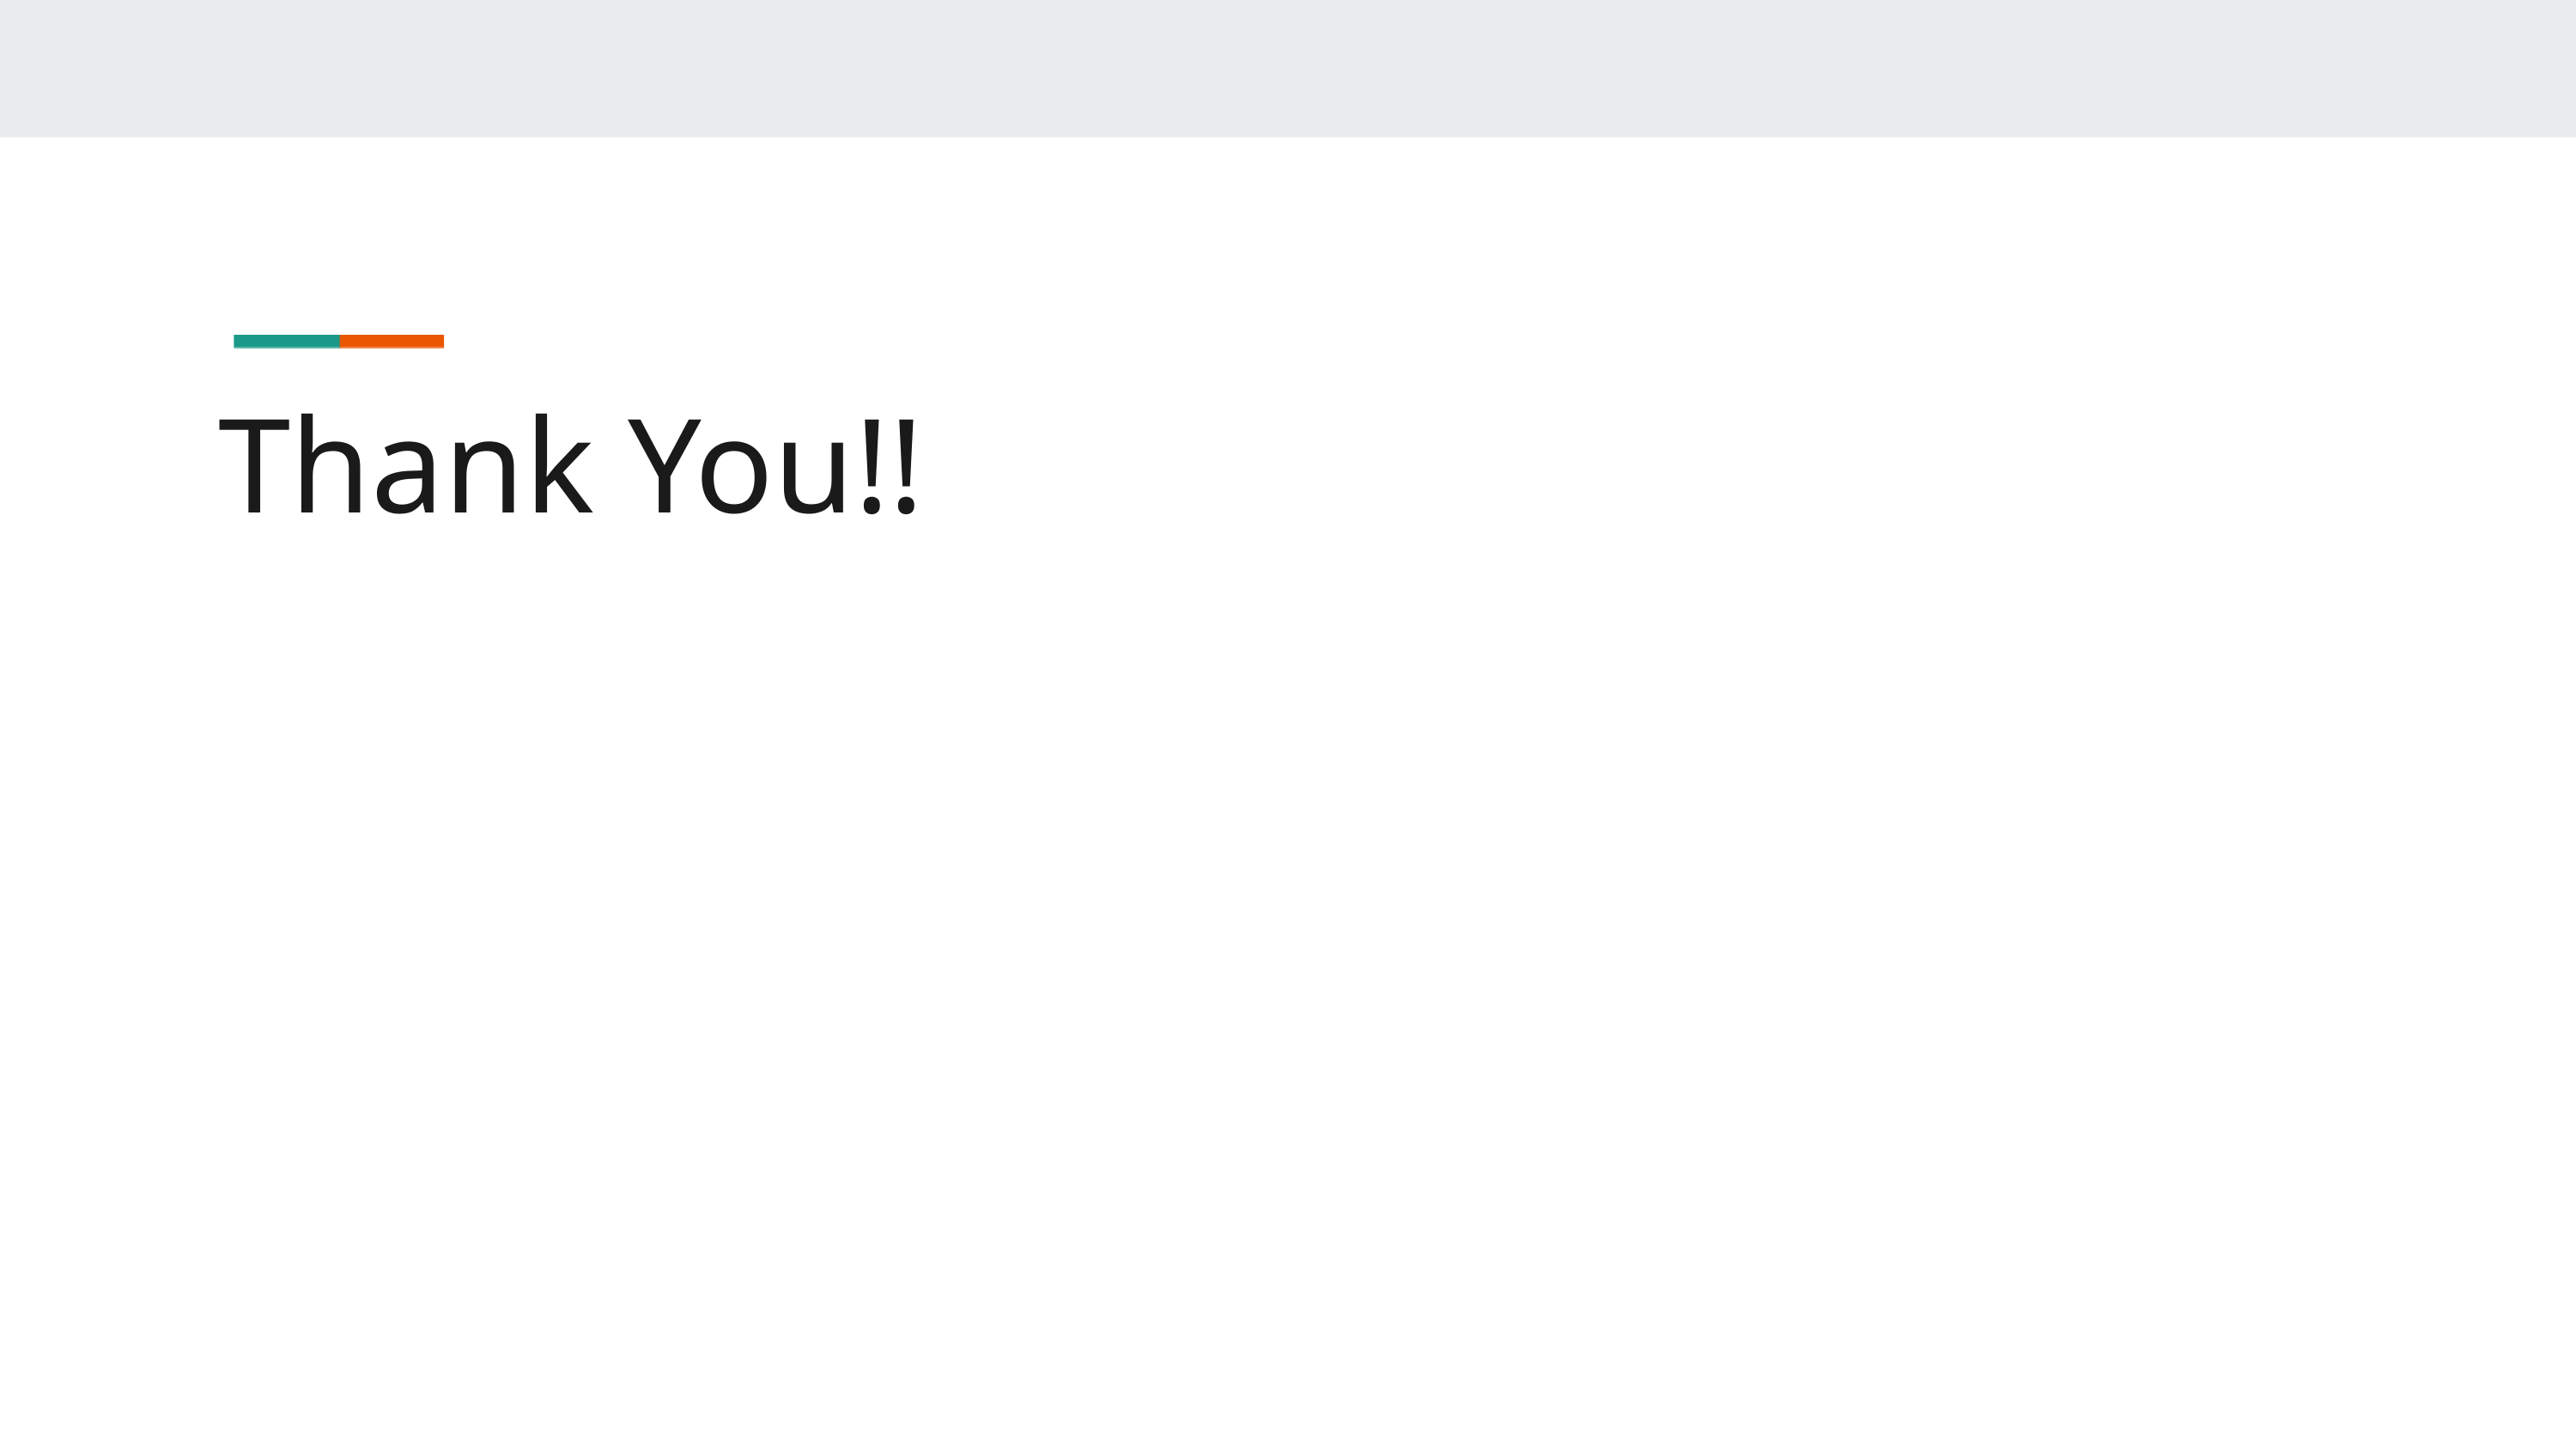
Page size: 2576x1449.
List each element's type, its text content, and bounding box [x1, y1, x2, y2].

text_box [0, 0, 2576, 138]
text_box [234, 335, 445, 349]
text_box Thank You!! [218, 382, 2359, 540]
